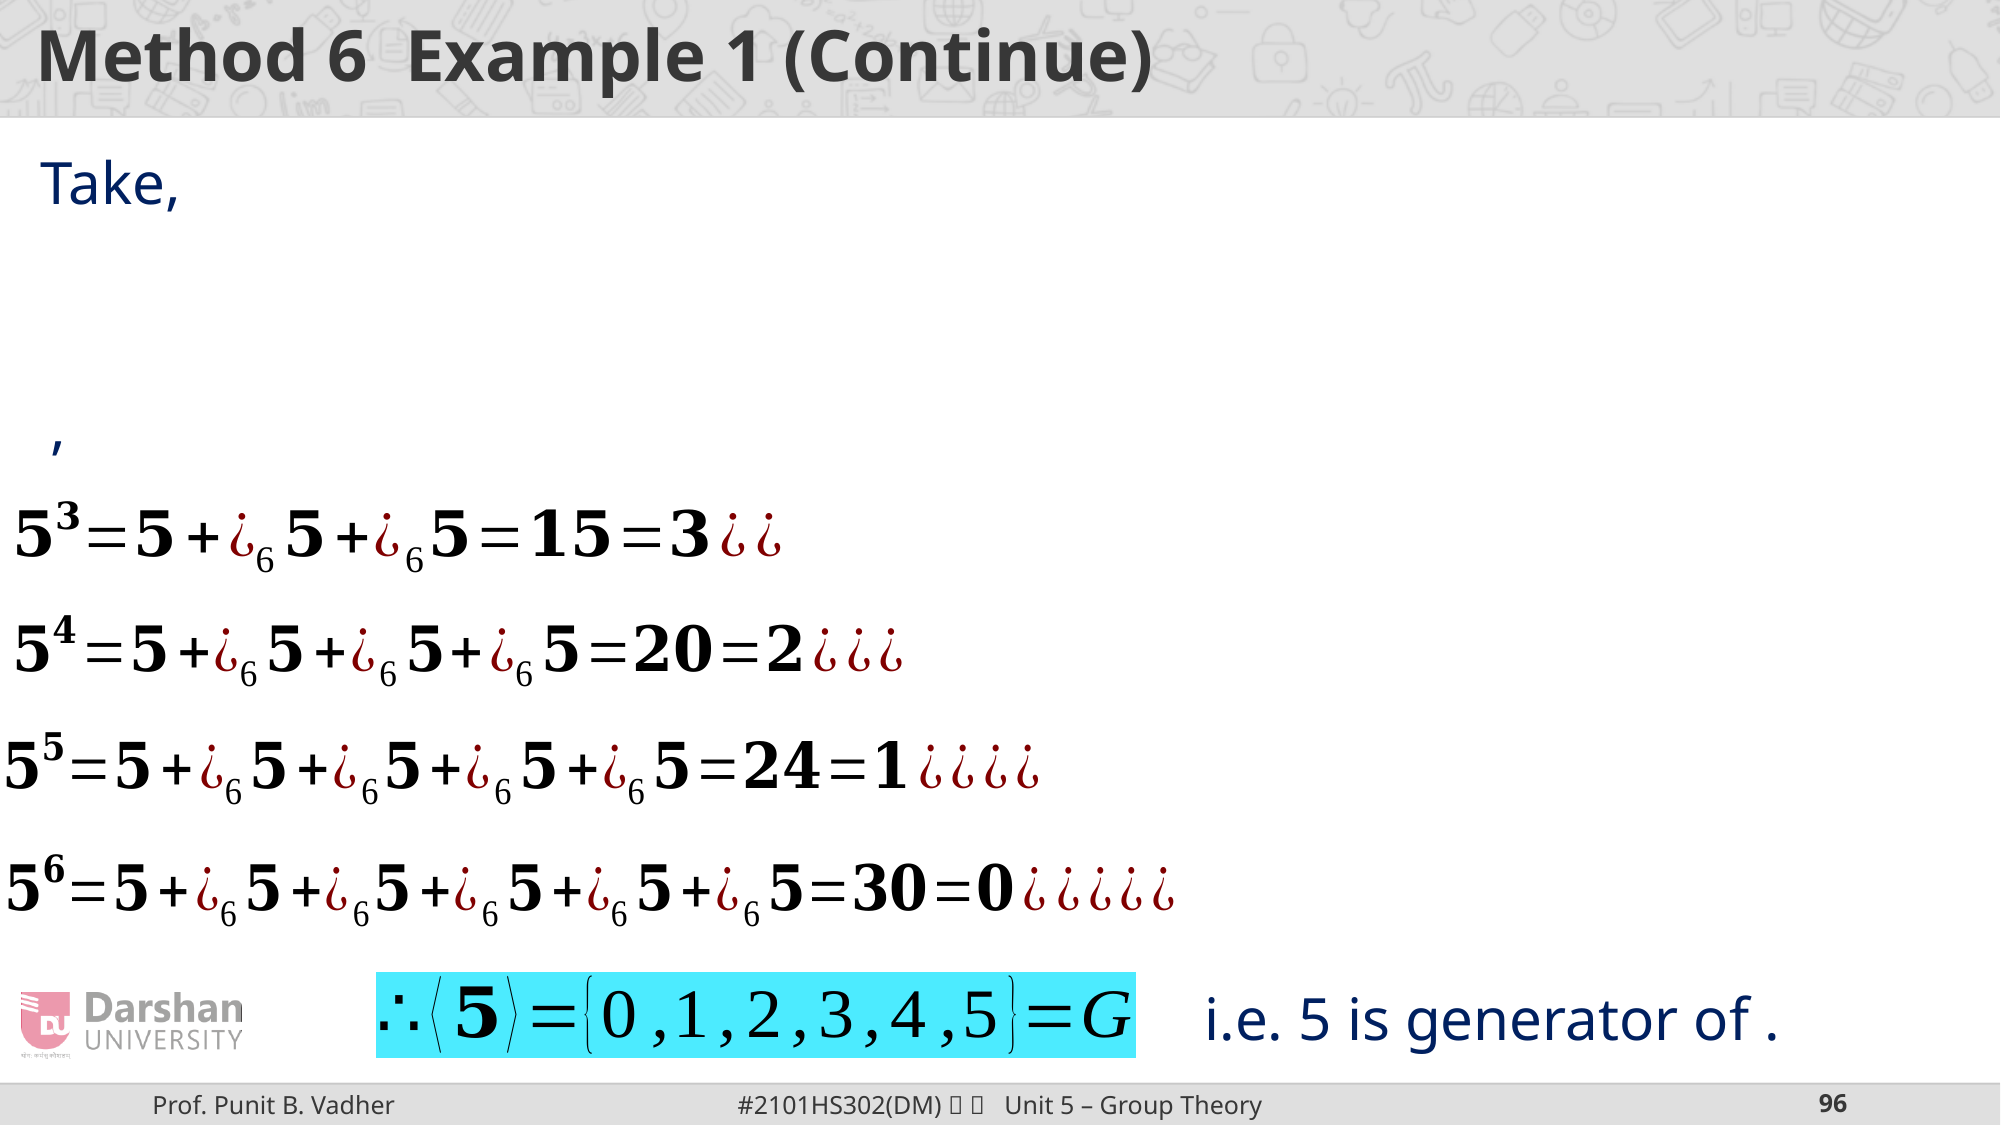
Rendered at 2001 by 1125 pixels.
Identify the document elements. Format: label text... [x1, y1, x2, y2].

text_box solution [21, 992, 242, 1059]
